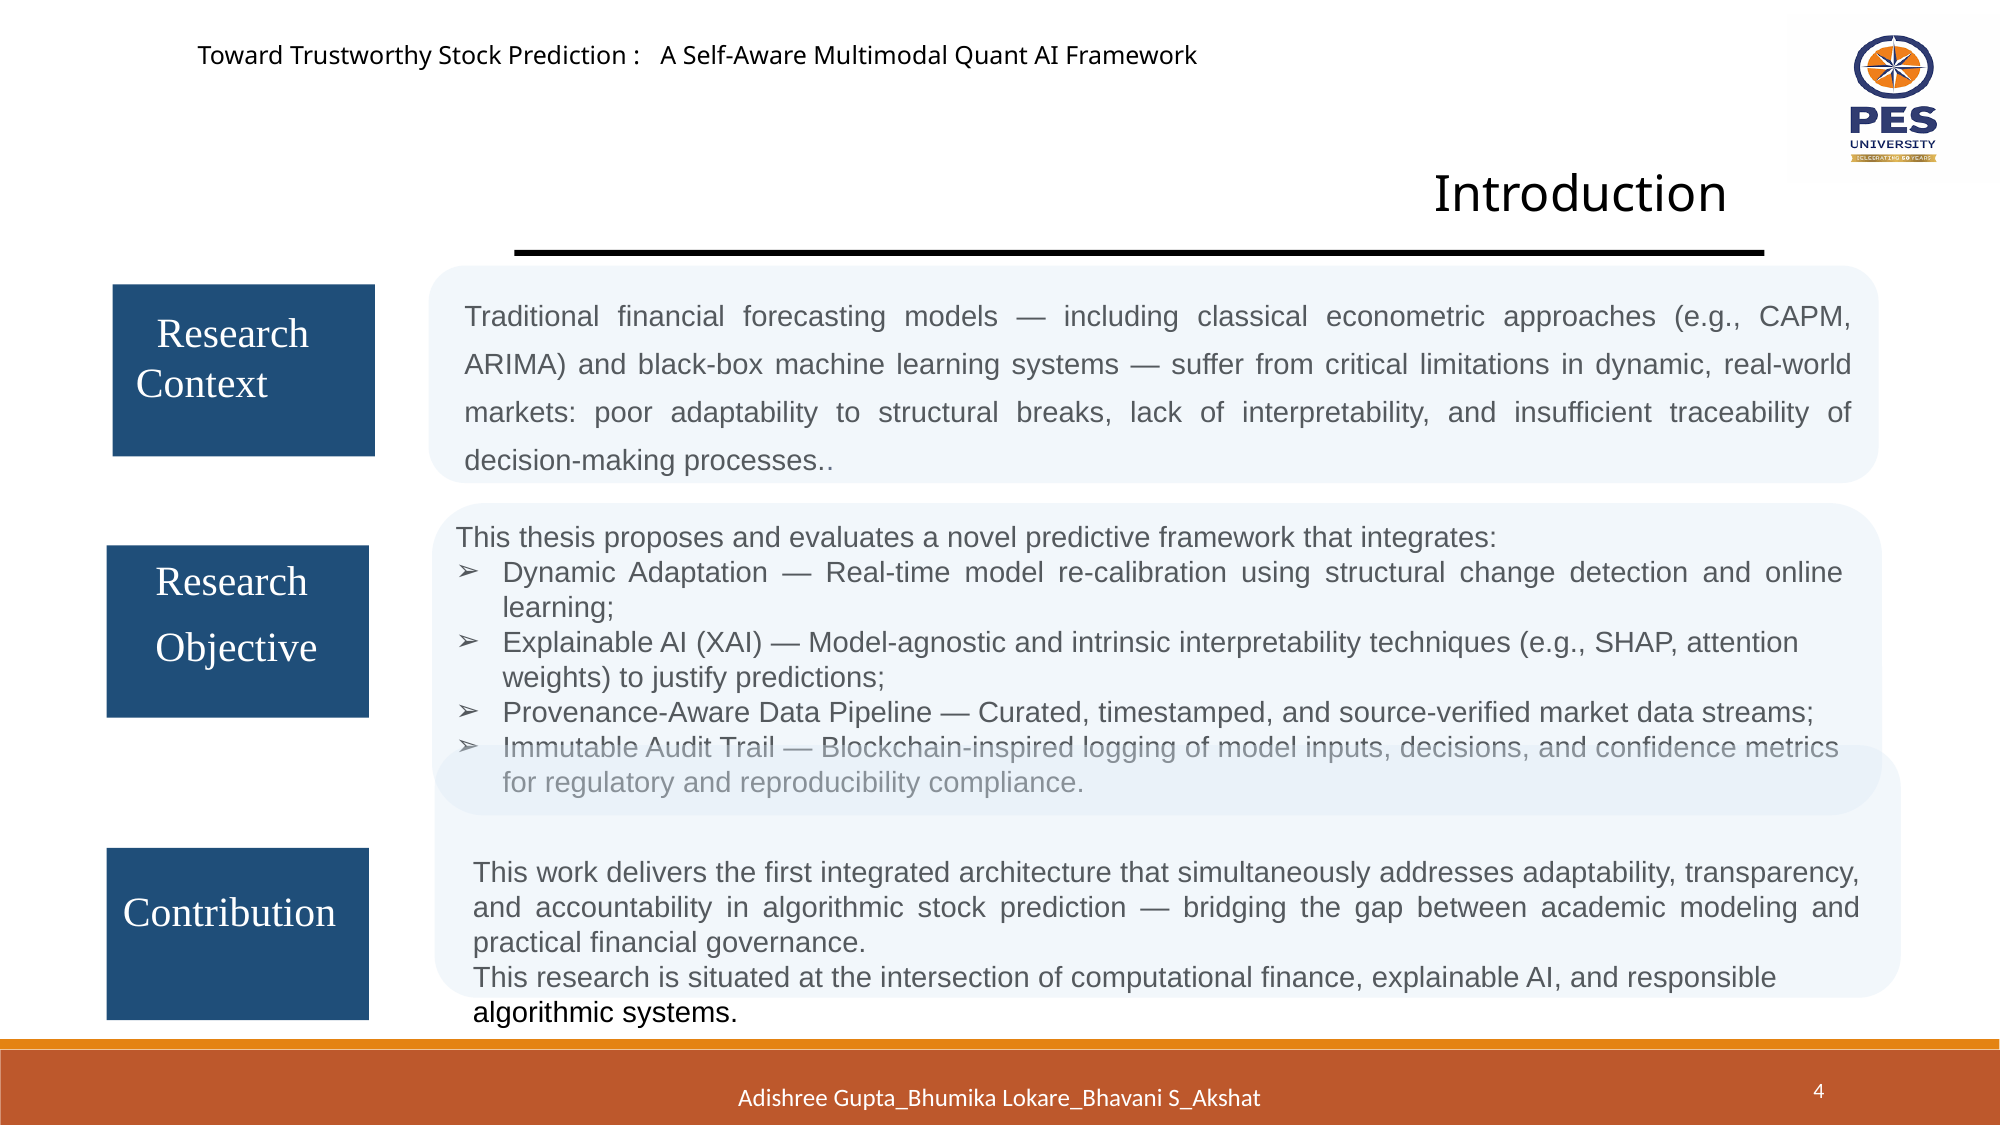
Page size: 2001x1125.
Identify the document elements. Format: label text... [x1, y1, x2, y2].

text_box [432, 503, 1883, 781]
text_box Adishree Gupta_Bhumika Lokare_Bhavani S_Akshat [669, 1074, 1330, 1120]
text_box Contribution [86, 882, 390, 943]
text_box [106, 847, 369, 882]
text_box Toward Trustworthy Stock Prediction : A Self-Aware Multimodal Quant AI Framework [34, 31, 1362, 77]
text_box [434, 745, 1901, 998]
text_box [428, 265, 1879, 484]
text_box [106, 943, 369, 1021]
picture [1787, 13, 2000, 183]
text_box Research Context [112, 298, 363, 443]
text_box Research Objective [108, 551, 412, 678]
text_box [106, 545, 369, 718]
text_box [112, 284, 375, 457]
text_box [514, 249, 1765, 256]
slide_number 4 [1624, 1059, 1840, 1120]
text_box Introduction [688, 153, 1736, 229]
text_box This work delivers the first integrated architecture that simultaneously addresses adaptability, transparency, and accountability in algorithmic stock prediction — bridging the gap between academic modeling and practical financial governance. This research is situated at the intersection of computational finance, explainable AI, and responsible algorithmic systems. [472, 998, 1863, 1029]
